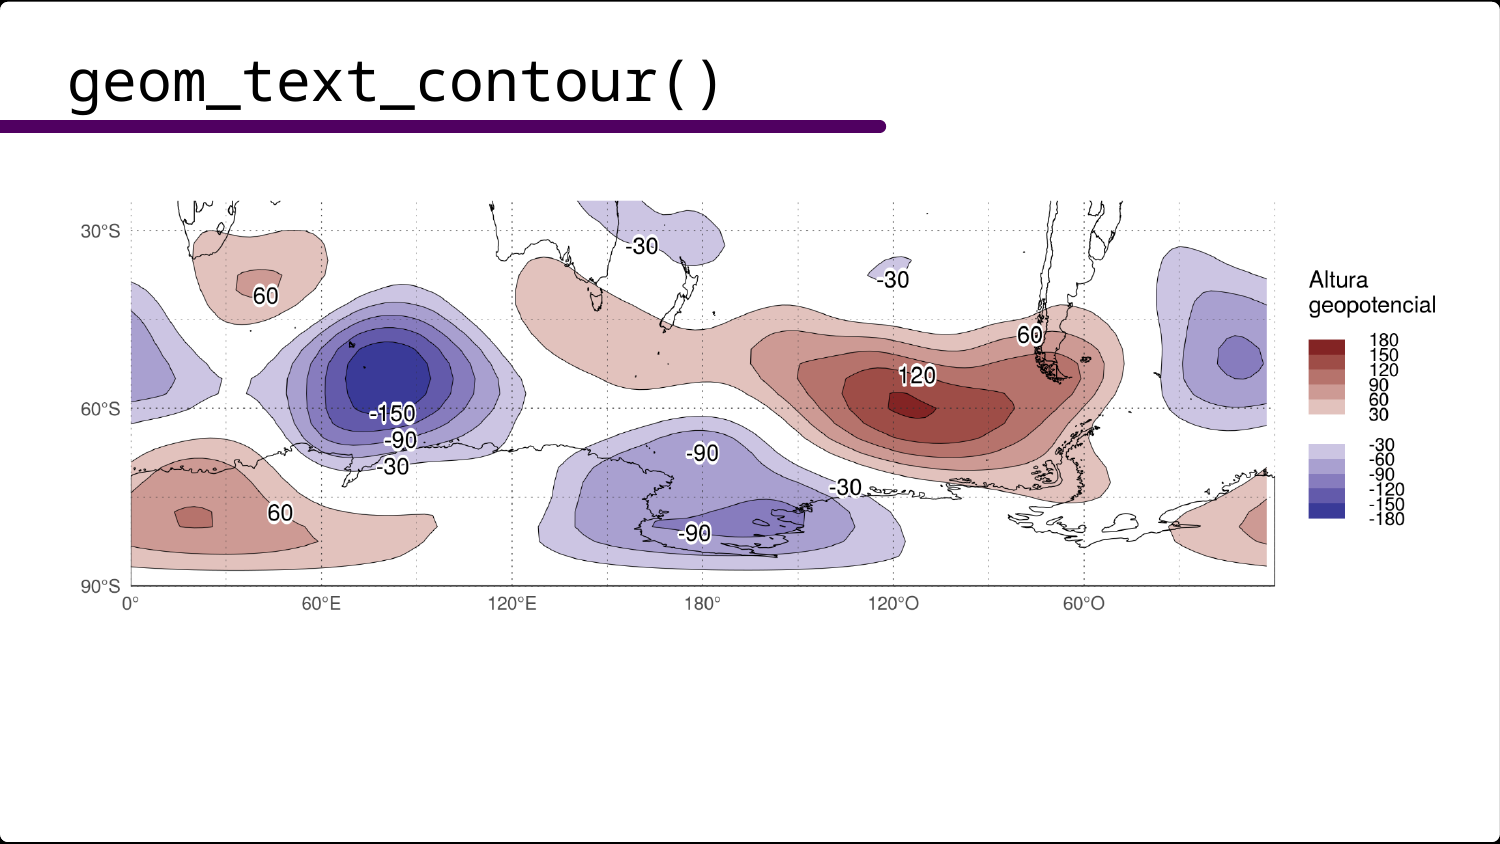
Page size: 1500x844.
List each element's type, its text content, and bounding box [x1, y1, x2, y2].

picture [41, 177, 1459, 667]
list geom_text_contour() [52, 32, 951, 127]
